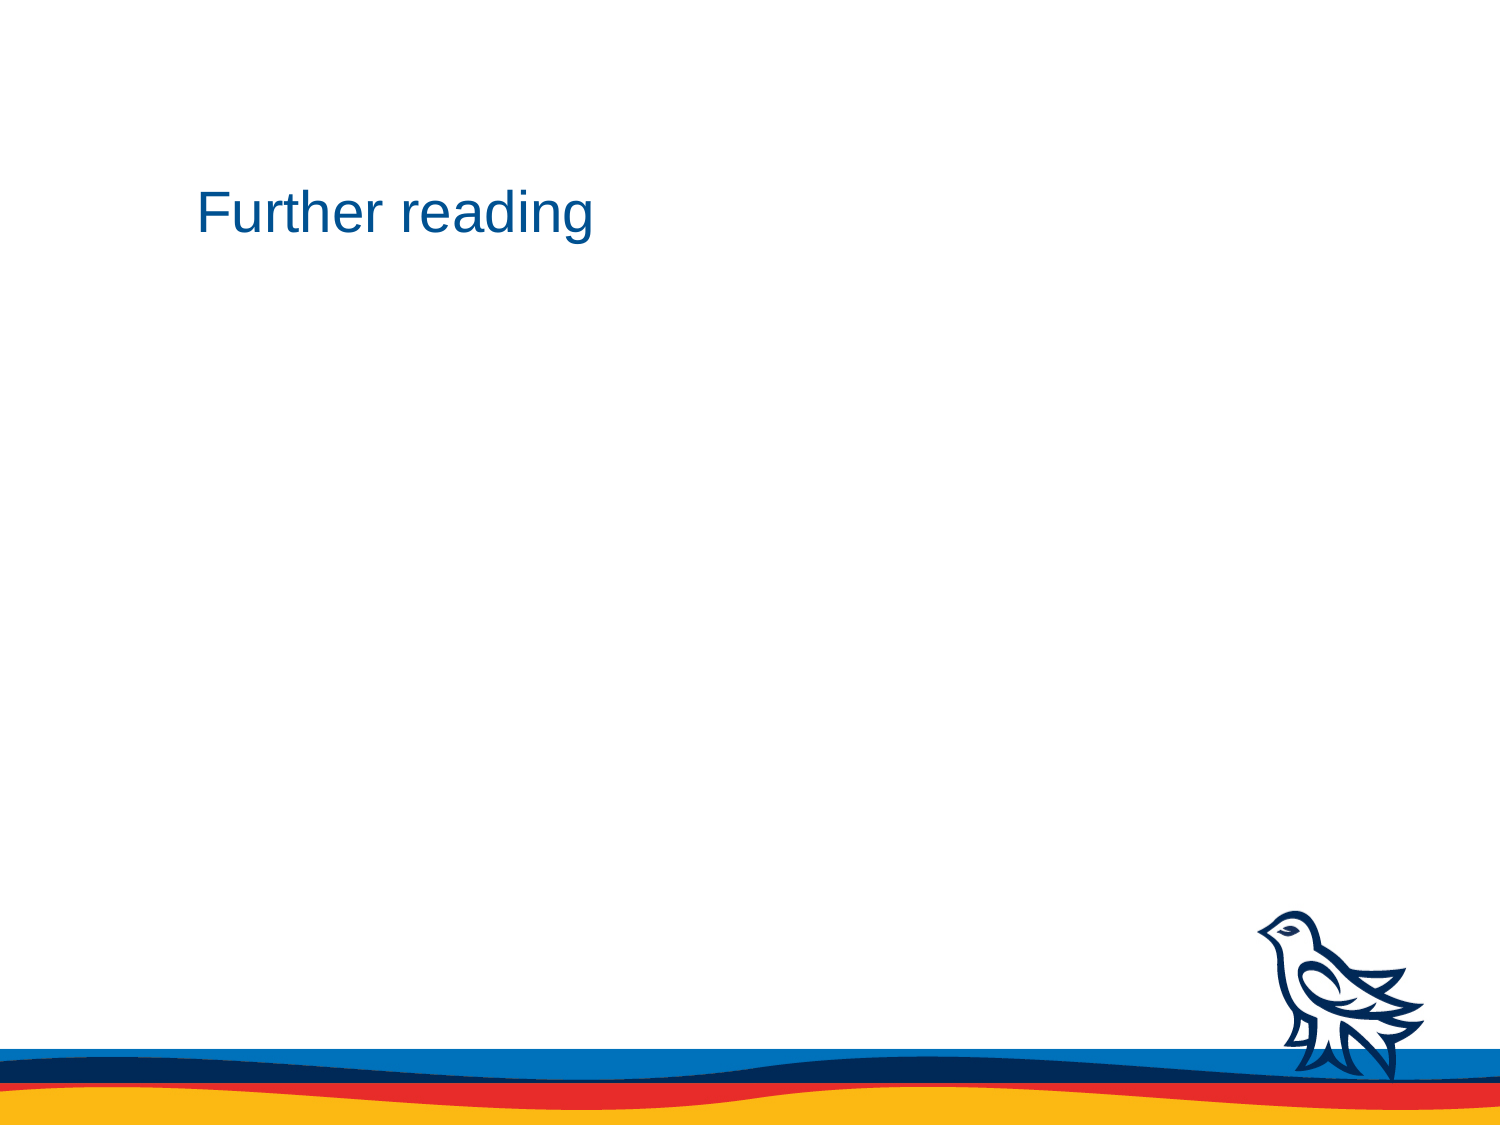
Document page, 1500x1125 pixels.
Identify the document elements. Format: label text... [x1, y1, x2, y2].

title Further reading [181, 115, 1209, 304]
picture [0, 0, 1500, 1125]
